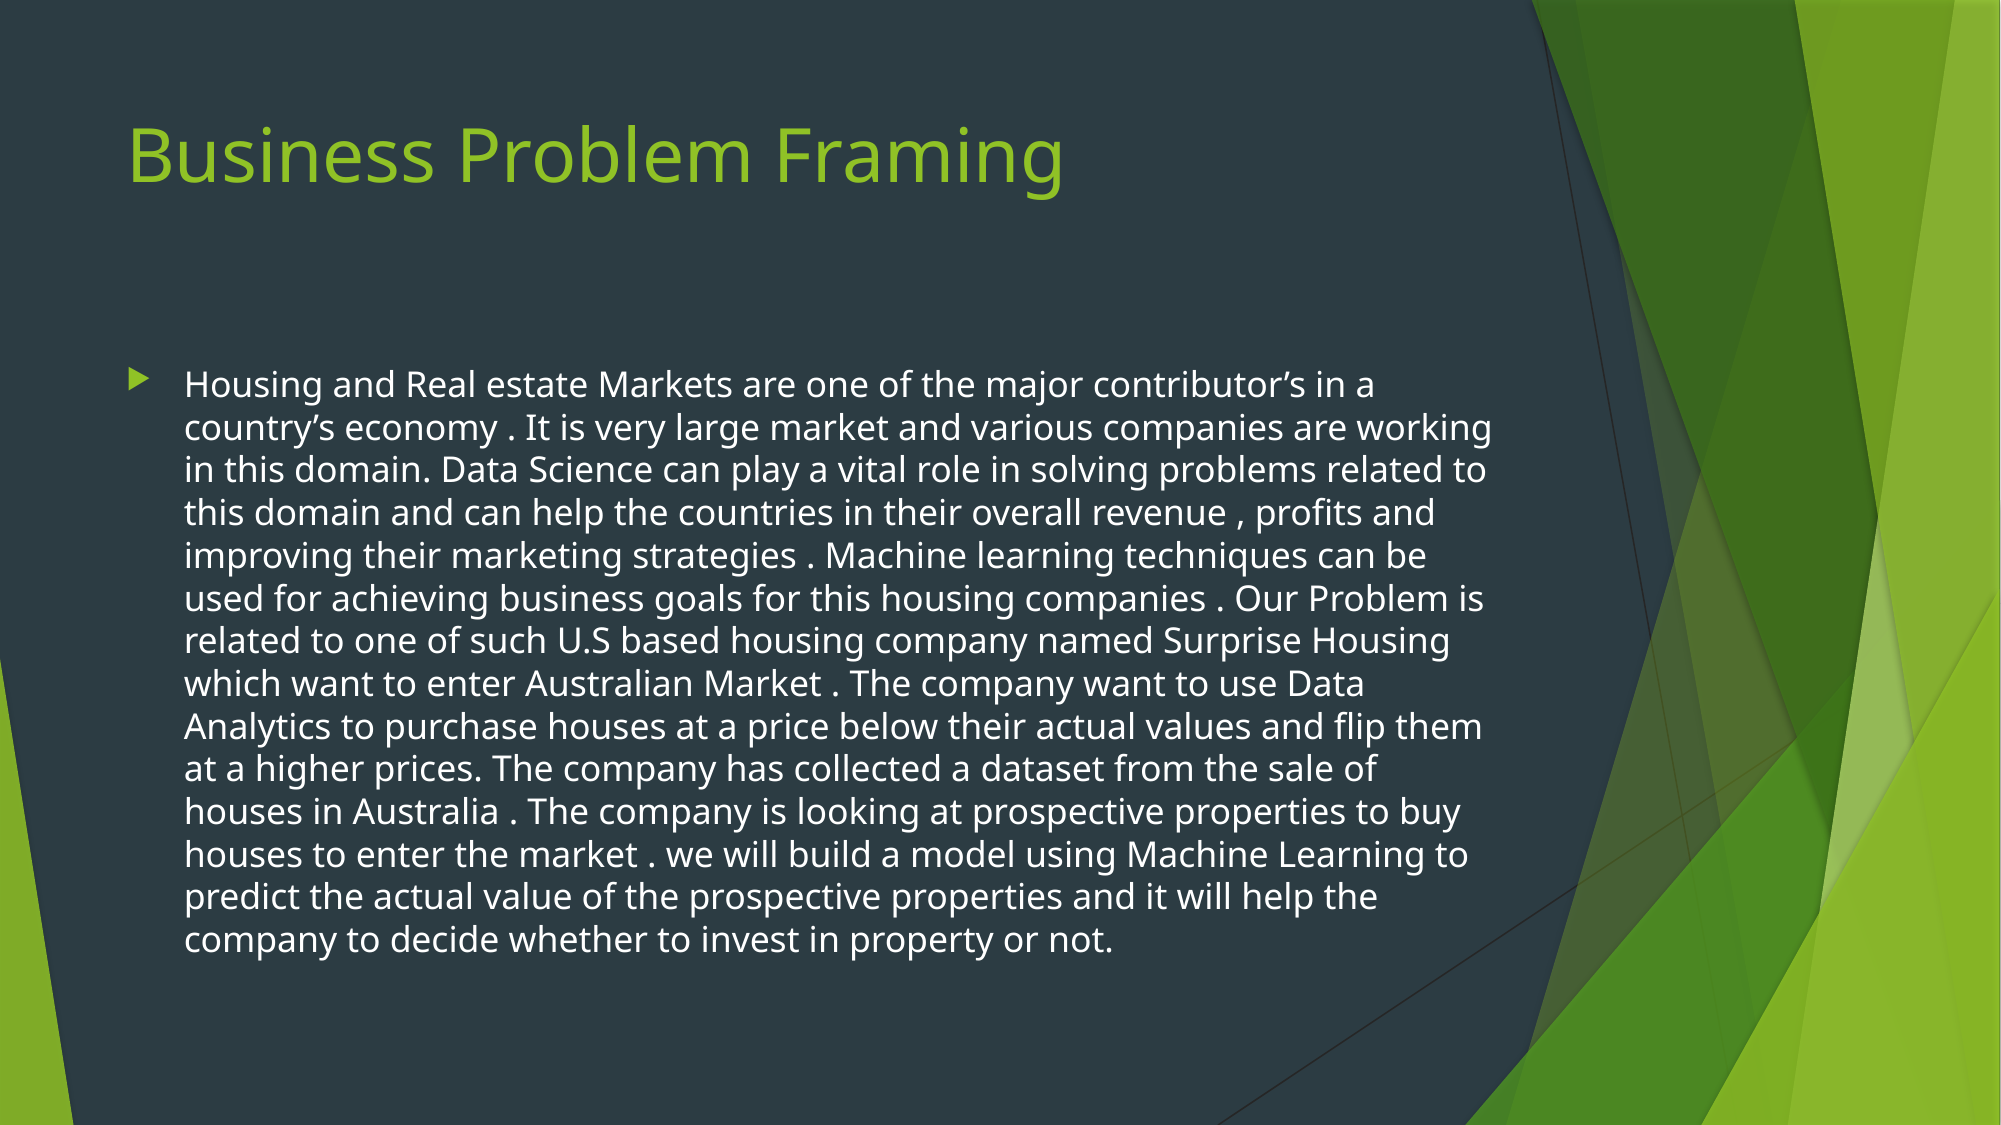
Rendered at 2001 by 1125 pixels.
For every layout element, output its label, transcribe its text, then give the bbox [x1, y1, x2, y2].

title Business Problem Framing [111, 99, 1522, 317]
list Housing and Real estate Markets are one of the major contributor’s in a country’s economy . It is very large market and various companies are working in this domain. Data Science can play a vital role in solving problems related to this domain and can help the countries in their overall revenue , profits and improving their marketing strategies . Machine learning techniques can be used for achieving business goals for this housing companies . Our Problem is related to one of such U.S based housing company named Surprise Housing which want to enter Australian Market . The company want to use Data Analytics to purchase houses at a price below their actual values and flip them at a higher prices. The company has collected a dataset from the sale of houses in Australia . The company is looking at prospective properties to buy houses to enter the market . we will build a model using Machine Learning to predict the actual value of the prospective properties and it will help the company to decide whether to invest in property or not. [111, 354, 1522, 992]
